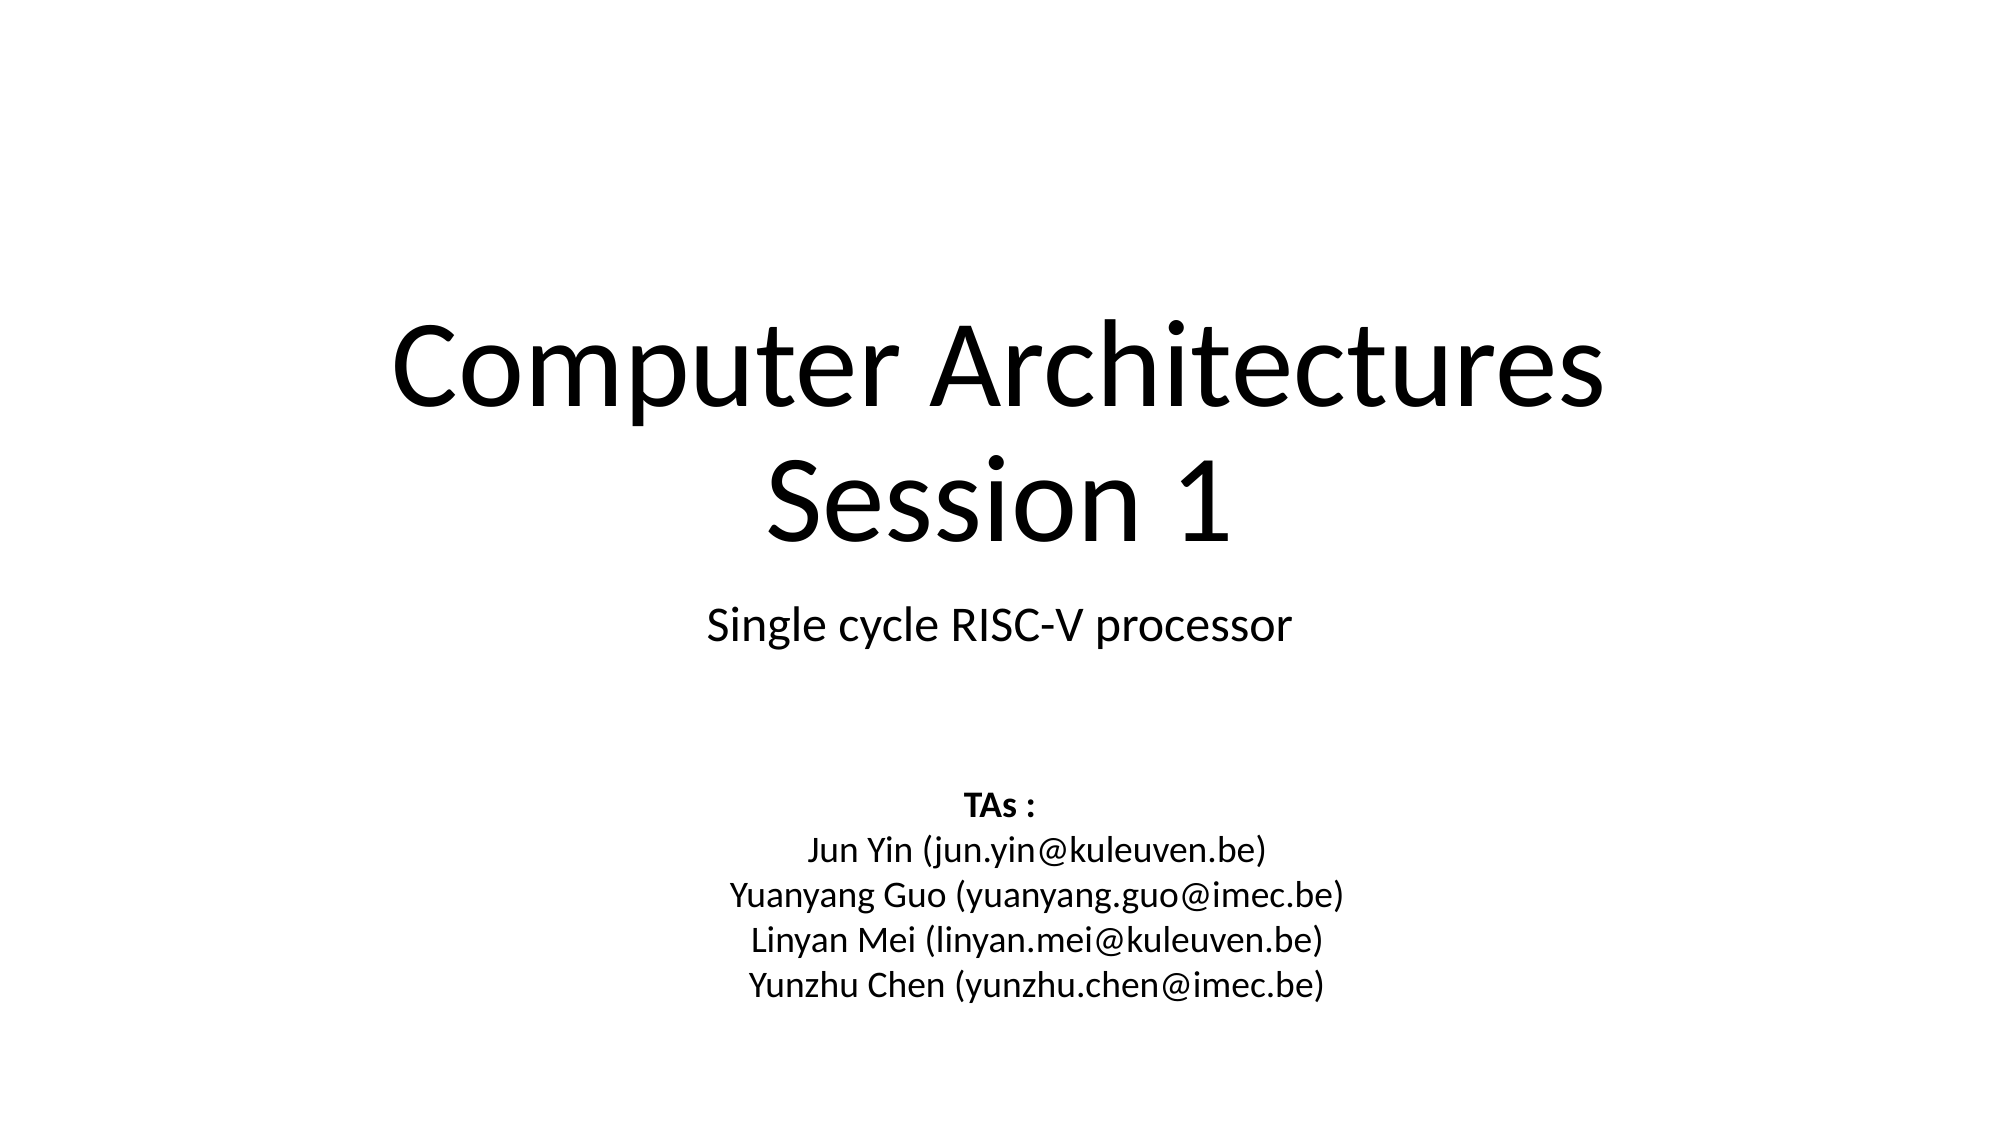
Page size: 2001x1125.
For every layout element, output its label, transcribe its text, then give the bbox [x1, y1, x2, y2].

subtitle Single cycle RISC-V processor [249, 590, 1750, 863]
text_box TAs : Jun Yin (jun.yin@kuleuven.be) Yuanyang Guo (yuanyang.guo@imec.be) Linyan Mei (linyan.mei@kuleuven.be) Yunzhu Chen (yunzhu.chen@imec.be) [521, 772, 1479, 1013]
title Computer Architectures Session 1 [249, 184, 1750, 576]
